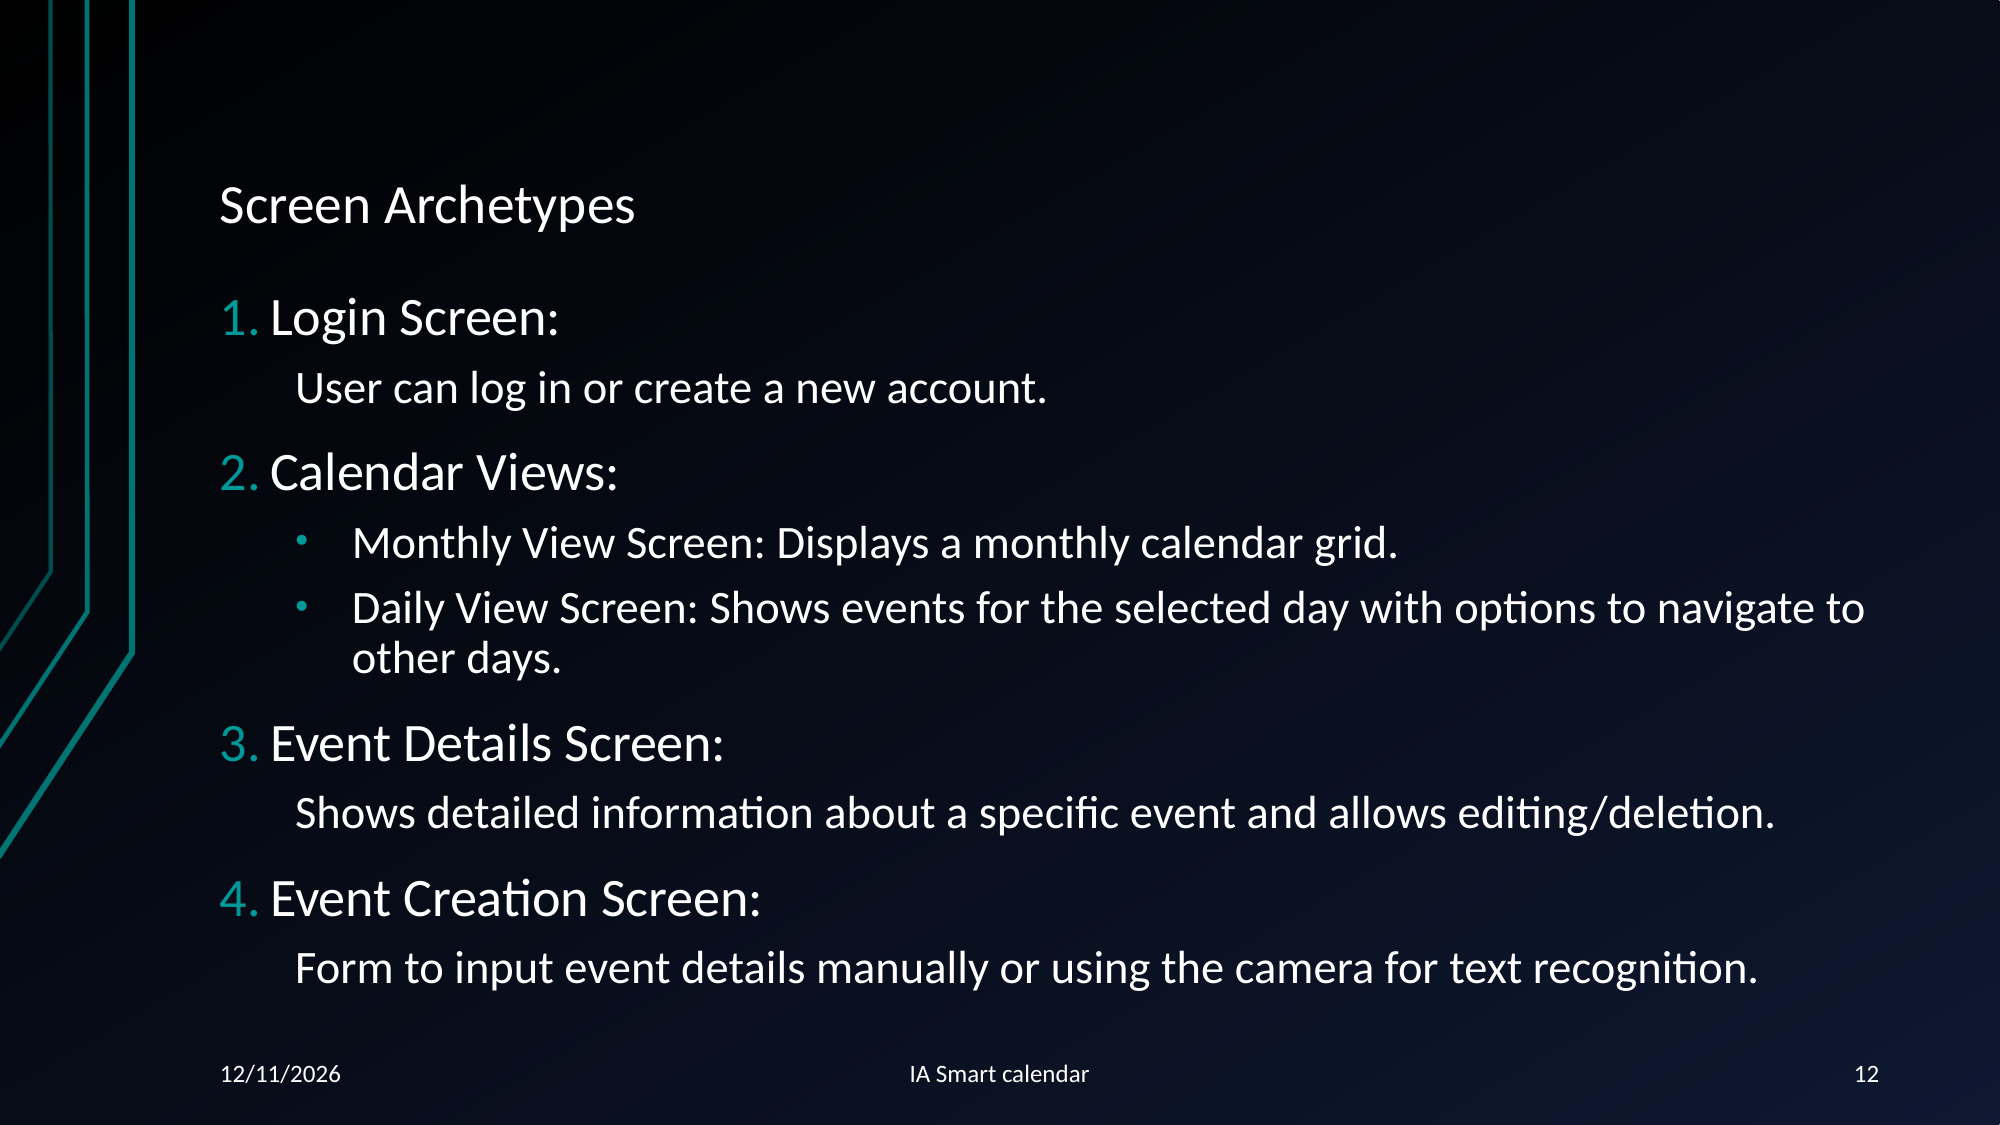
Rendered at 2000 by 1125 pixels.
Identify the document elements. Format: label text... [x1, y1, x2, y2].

slide_number 12 [1732, 1042, 1900, 1103]
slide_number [199, 1042, 566, 1103]
title Screen Archetypes [199, 45, 1900, 246]
footer IA Smart calendar [566, 1042, 1433, 1103]
list Login Screen: User can log in or create a new account. Calendar Views: Monthly View Screen: Displays a monthly calendar grid. Daily View Screen: Shows events for the selected day with options to navigate to other days. Event Details Screen: Shows detailed information about a specific event and allows editing/deletion. Event Creation Screen: Form to input event details manually or using the camera for text recognition. [199, 279, 1900, 1012]
